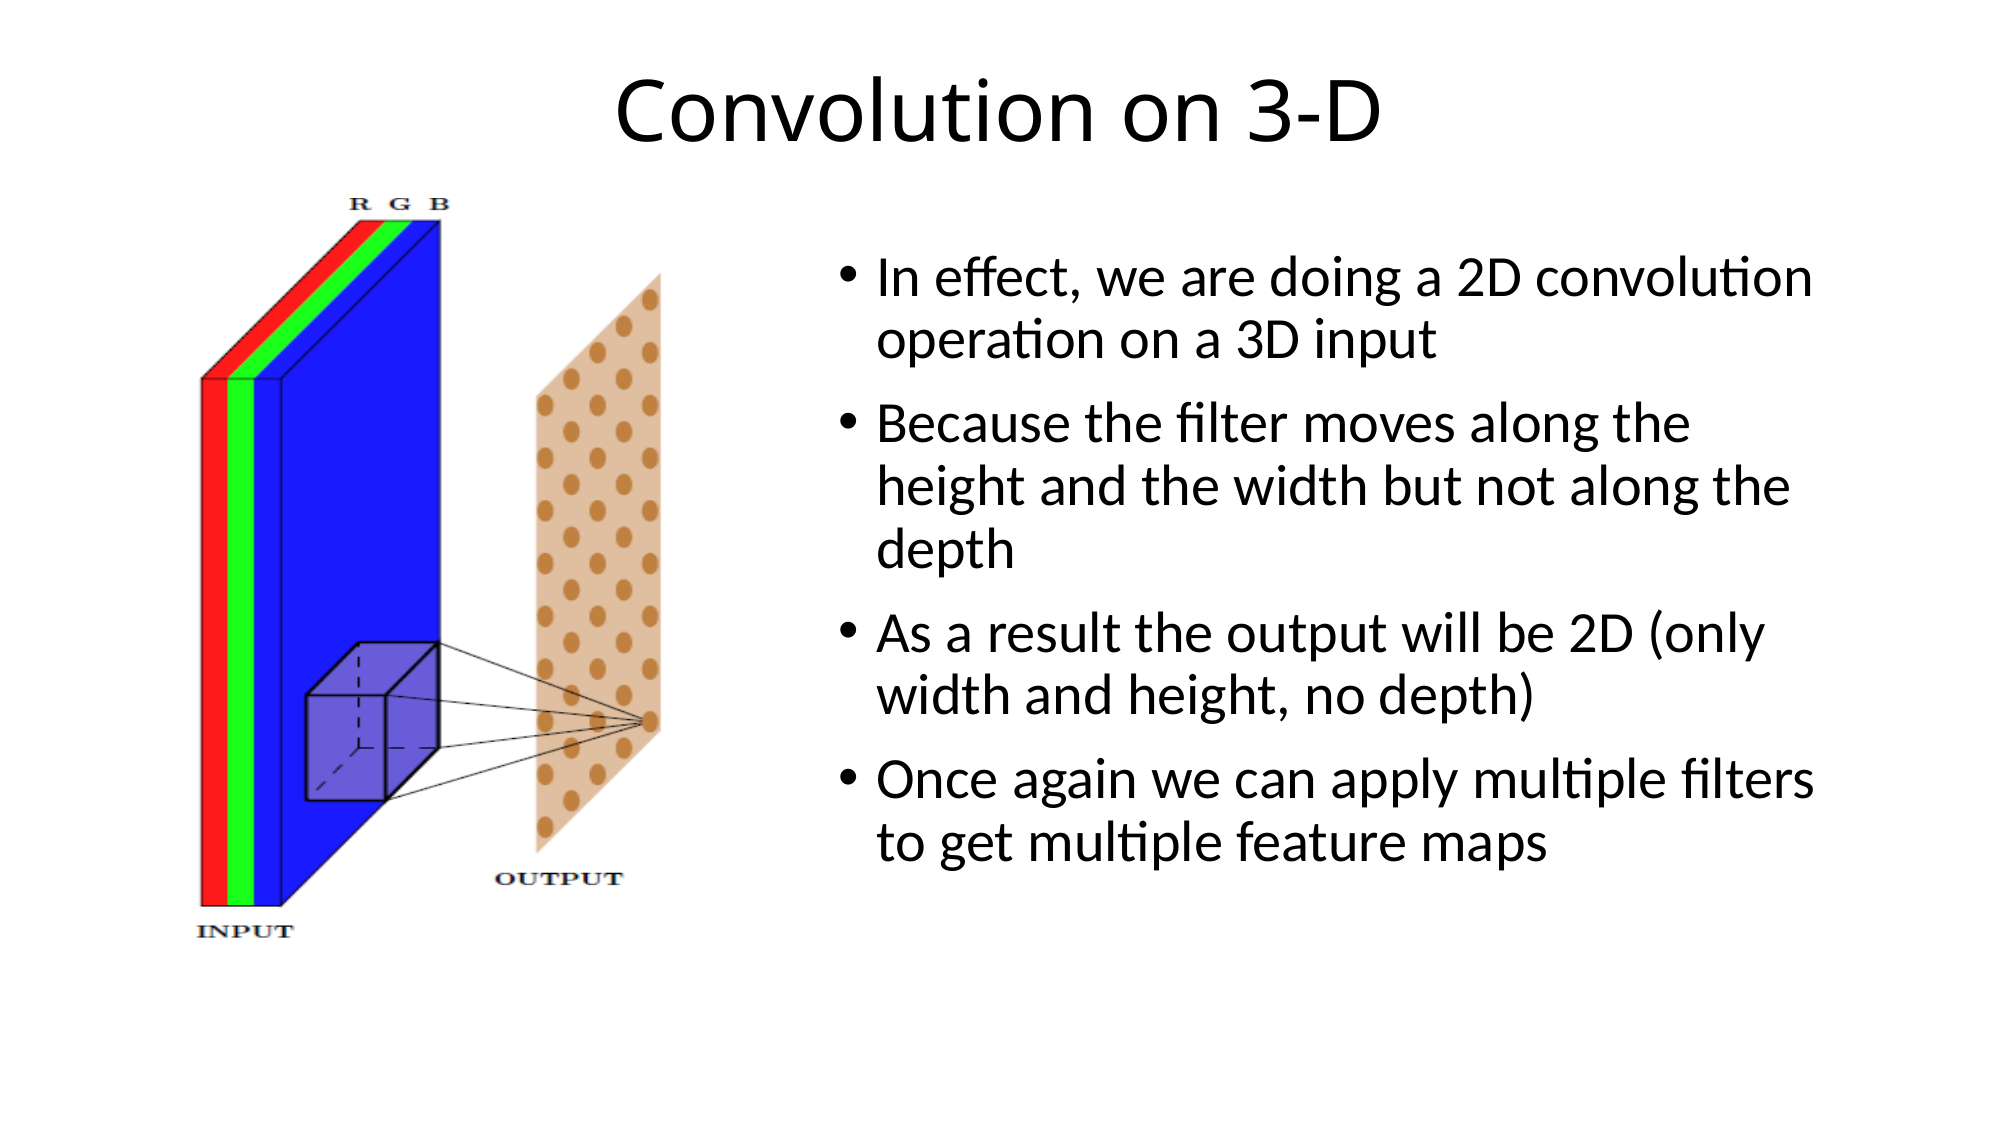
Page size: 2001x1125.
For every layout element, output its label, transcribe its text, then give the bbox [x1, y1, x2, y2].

list In effect, we are doing a 2D convolution operation on a 3D input Because the filter moves along the height and the width but not along the depth As a result the output will be 2D (only width and height, no depth) Once again we can apply multiple filters to get multiple feature maps [823, 238, 1869, 913]
title Convolution on 3-D [137, 59, 1863, 168]
picture [168, 198, 706, 954]
